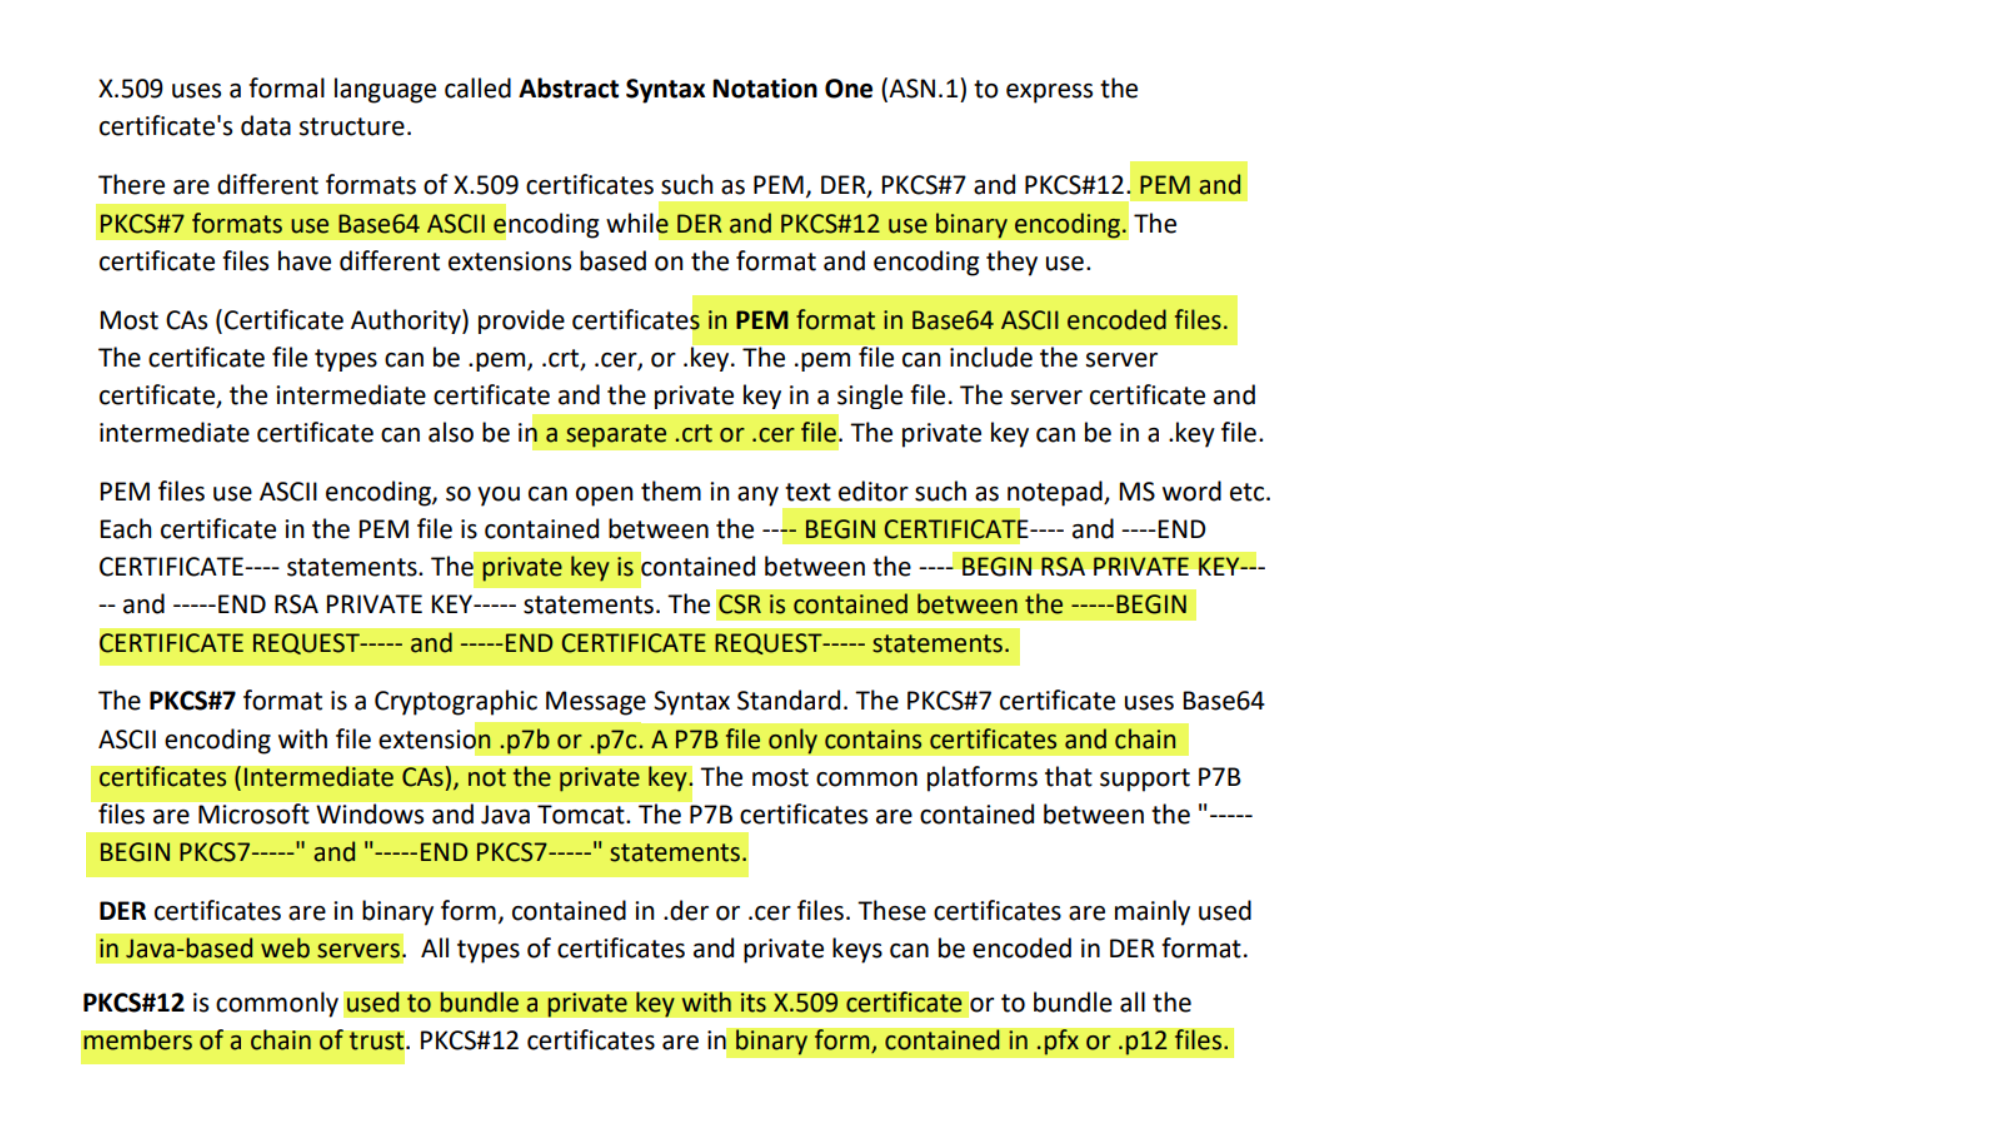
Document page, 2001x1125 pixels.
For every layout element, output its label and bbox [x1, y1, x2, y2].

picture [66, 60, 1329, 1077]
